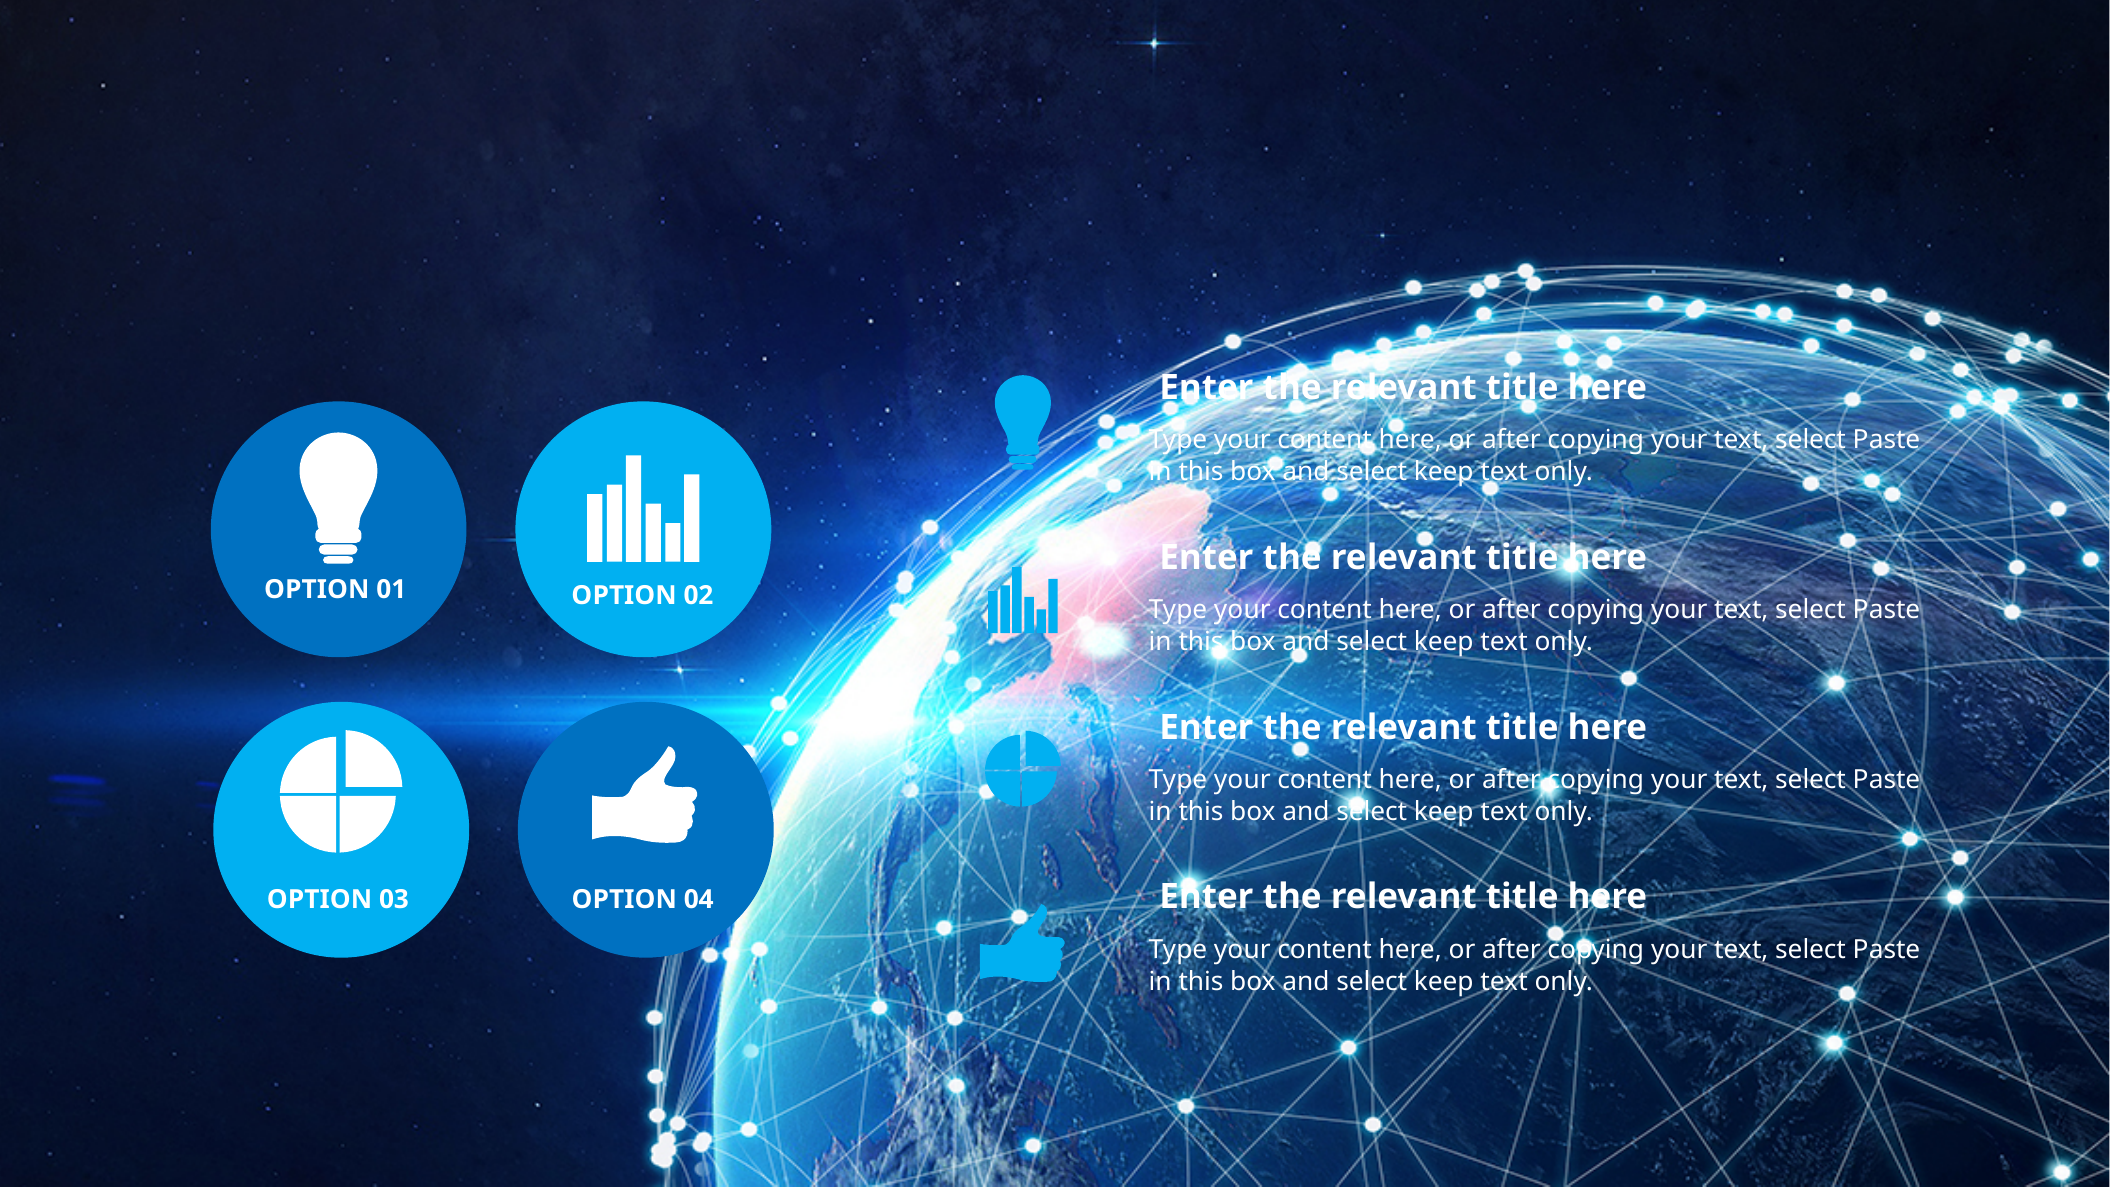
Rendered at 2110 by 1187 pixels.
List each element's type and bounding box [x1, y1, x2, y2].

picture [0, 0, 2110, 1187]
text_box [210, 356, 1958, 1004]
